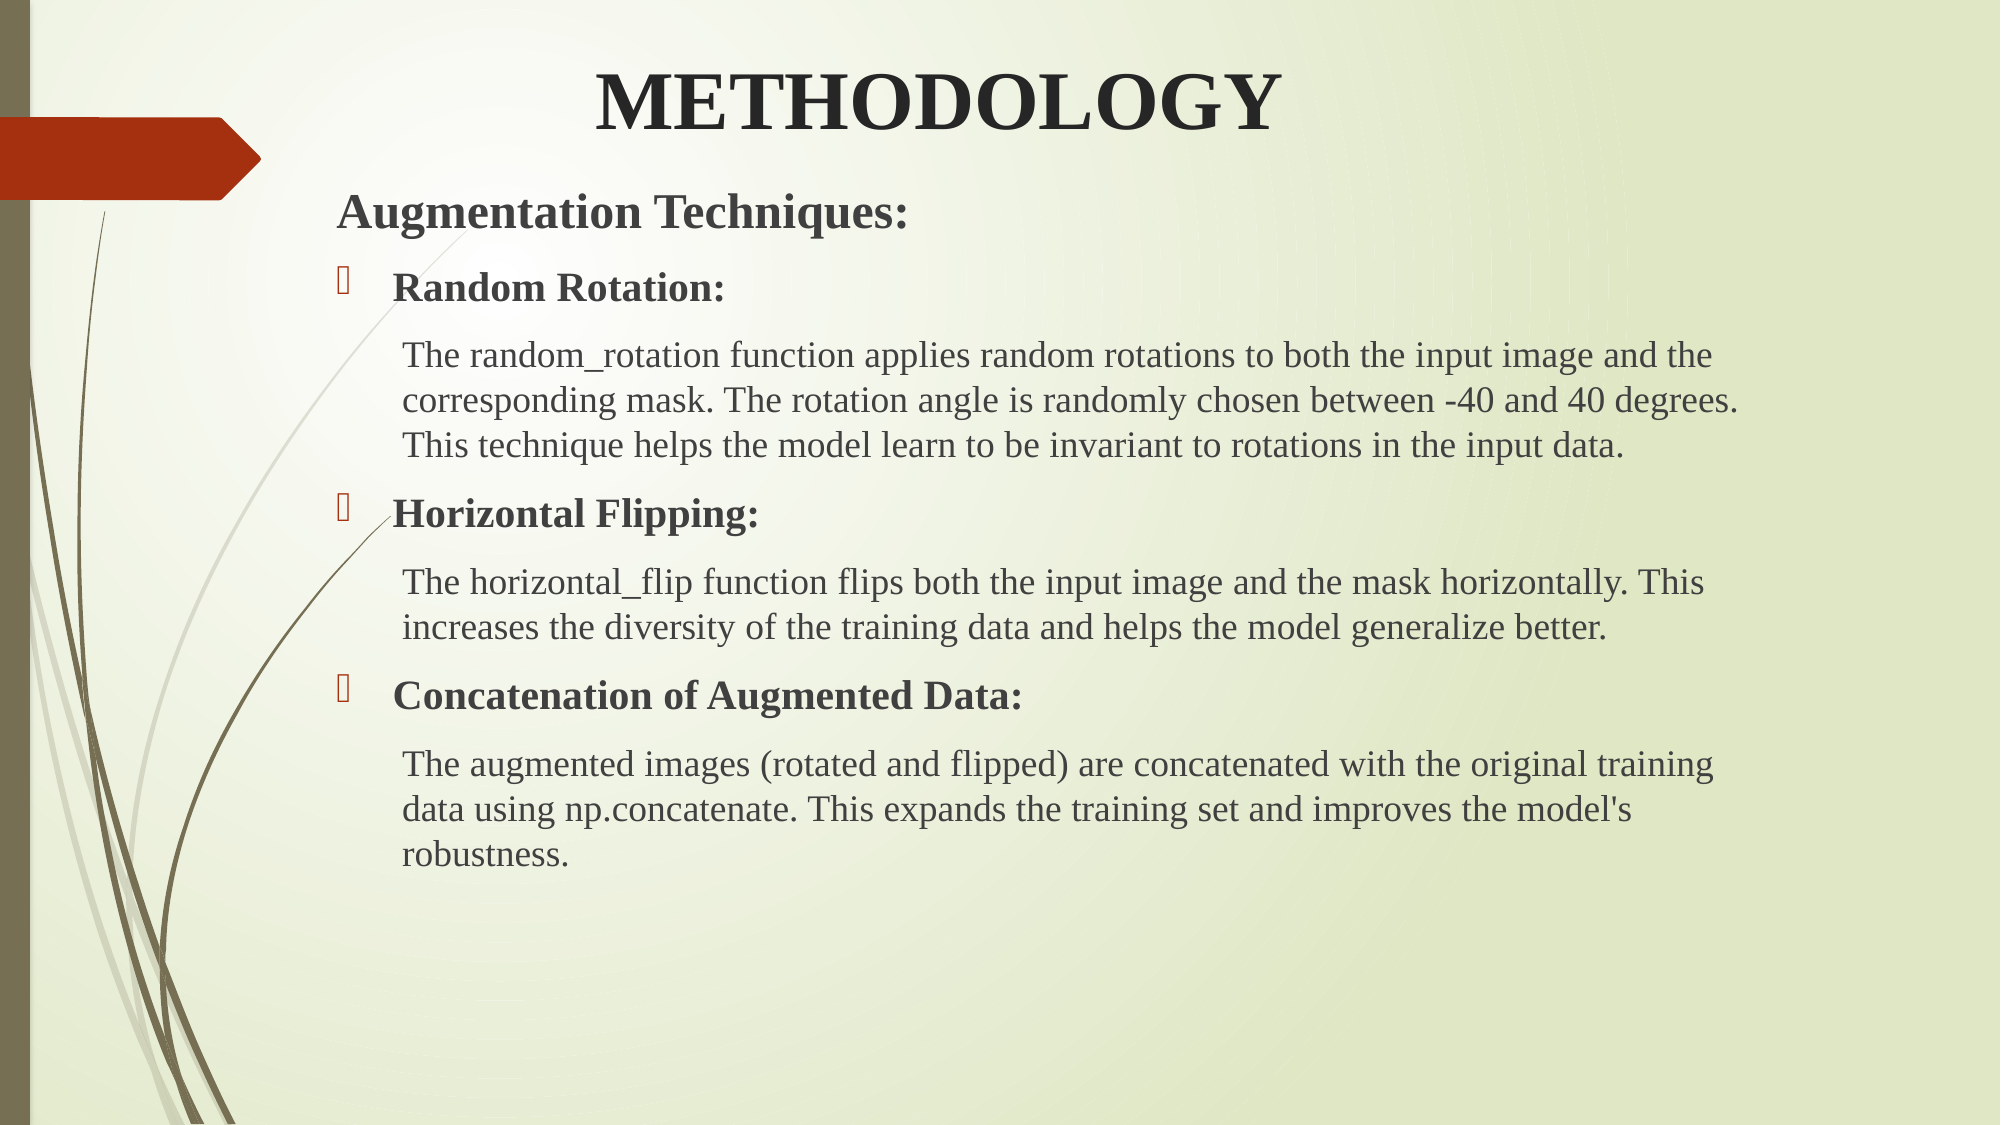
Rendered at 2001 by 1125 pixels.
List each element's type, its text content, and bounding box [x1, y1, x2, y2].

text_box METHODOLOGY [580, 39, 2000, 250]
list Augmentation Techniques: Random Rotation: The random_rotation function applies random rotations to both the input image and the corresponding mask. The rotation angle is randomly chosen between -40 and 40 degrees. This technique helps the model learn to be invariant to rotations in the input data. Horizontal Flipping: The horizontal_flip function flips both the input image and the mask horizontally. This increases the diversity of the training data and helps the model generalize better. Concatenation of Augmented Data: The augmented images (rotated and flipped) are concatenated with the original training data using np.concatenate. This expands the training set and improves the model's robustness. [321, 170, 1784, 938]
